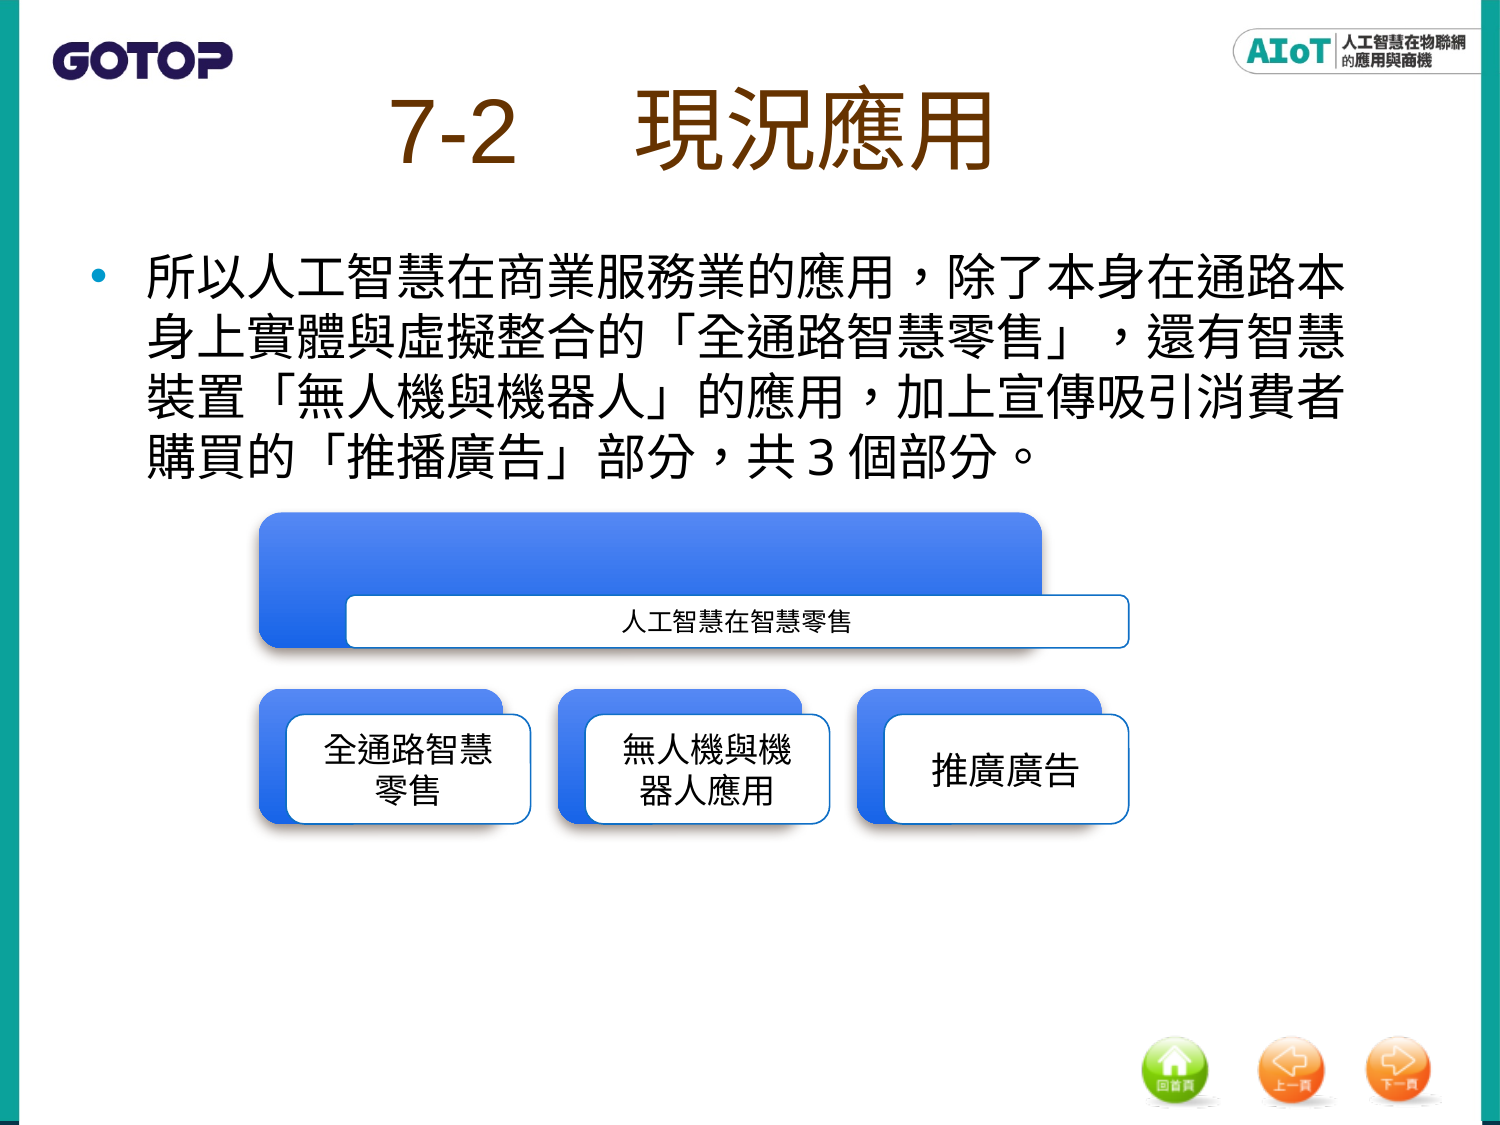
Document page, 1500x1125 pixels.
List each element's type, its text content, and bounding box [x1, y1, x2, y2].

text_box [1136, 1029, 1442, 1113]
picture [0, 0, 1500, 1125]
title 7-2 現況應用 [75, 20, 1313, 177]
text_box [149, 512, 1238, 1001]
text_box 所以人工智慧在商業服務業的應用，除了本身在通路本身上實體與虛擬整合的「全通路智慧零售」，還有智慧裝置「無人機與機器人」的應用，加上宣傳吸引消費者購買的「推播廣告」部分，共3個部分。 [74, 177, 1382, 553]
